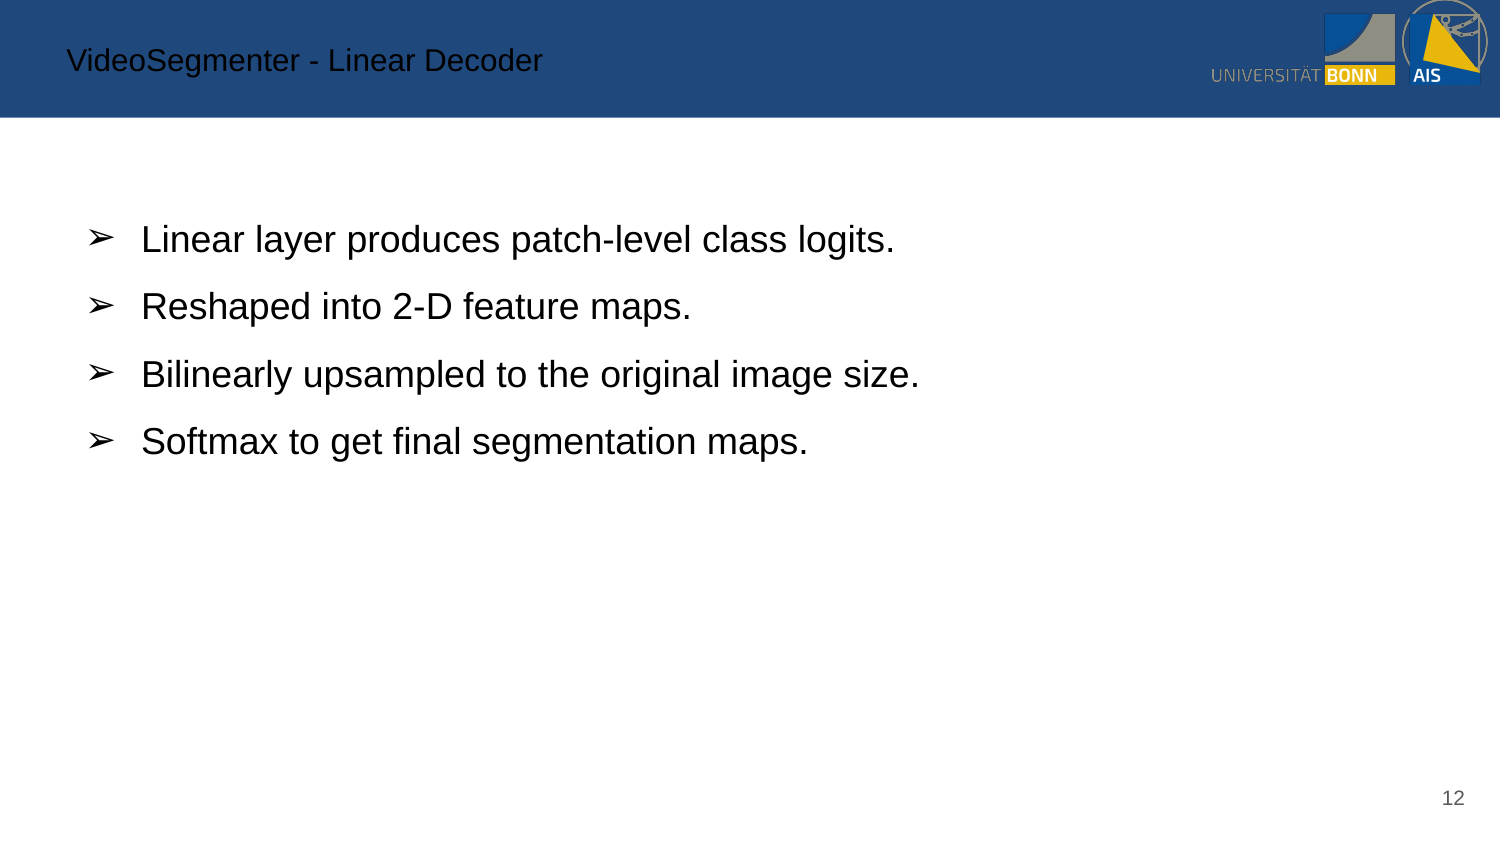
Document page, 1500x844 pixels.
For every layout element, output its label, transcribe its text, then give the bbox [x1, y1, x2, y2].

list Linear layer produces patch-level class logits. Reshaped into 2-D feature maps. Bilinearly upsampled to the original image size. Softmax to get final segmentation maps. [51, 176, 1177, 716]
slide_number ‹#› [1389, 764, 1480, 830]
title VideoSegmenter - Linear Decoder [51, 24, 1449, 93]
picture [1212, 0, 1488, 85]
